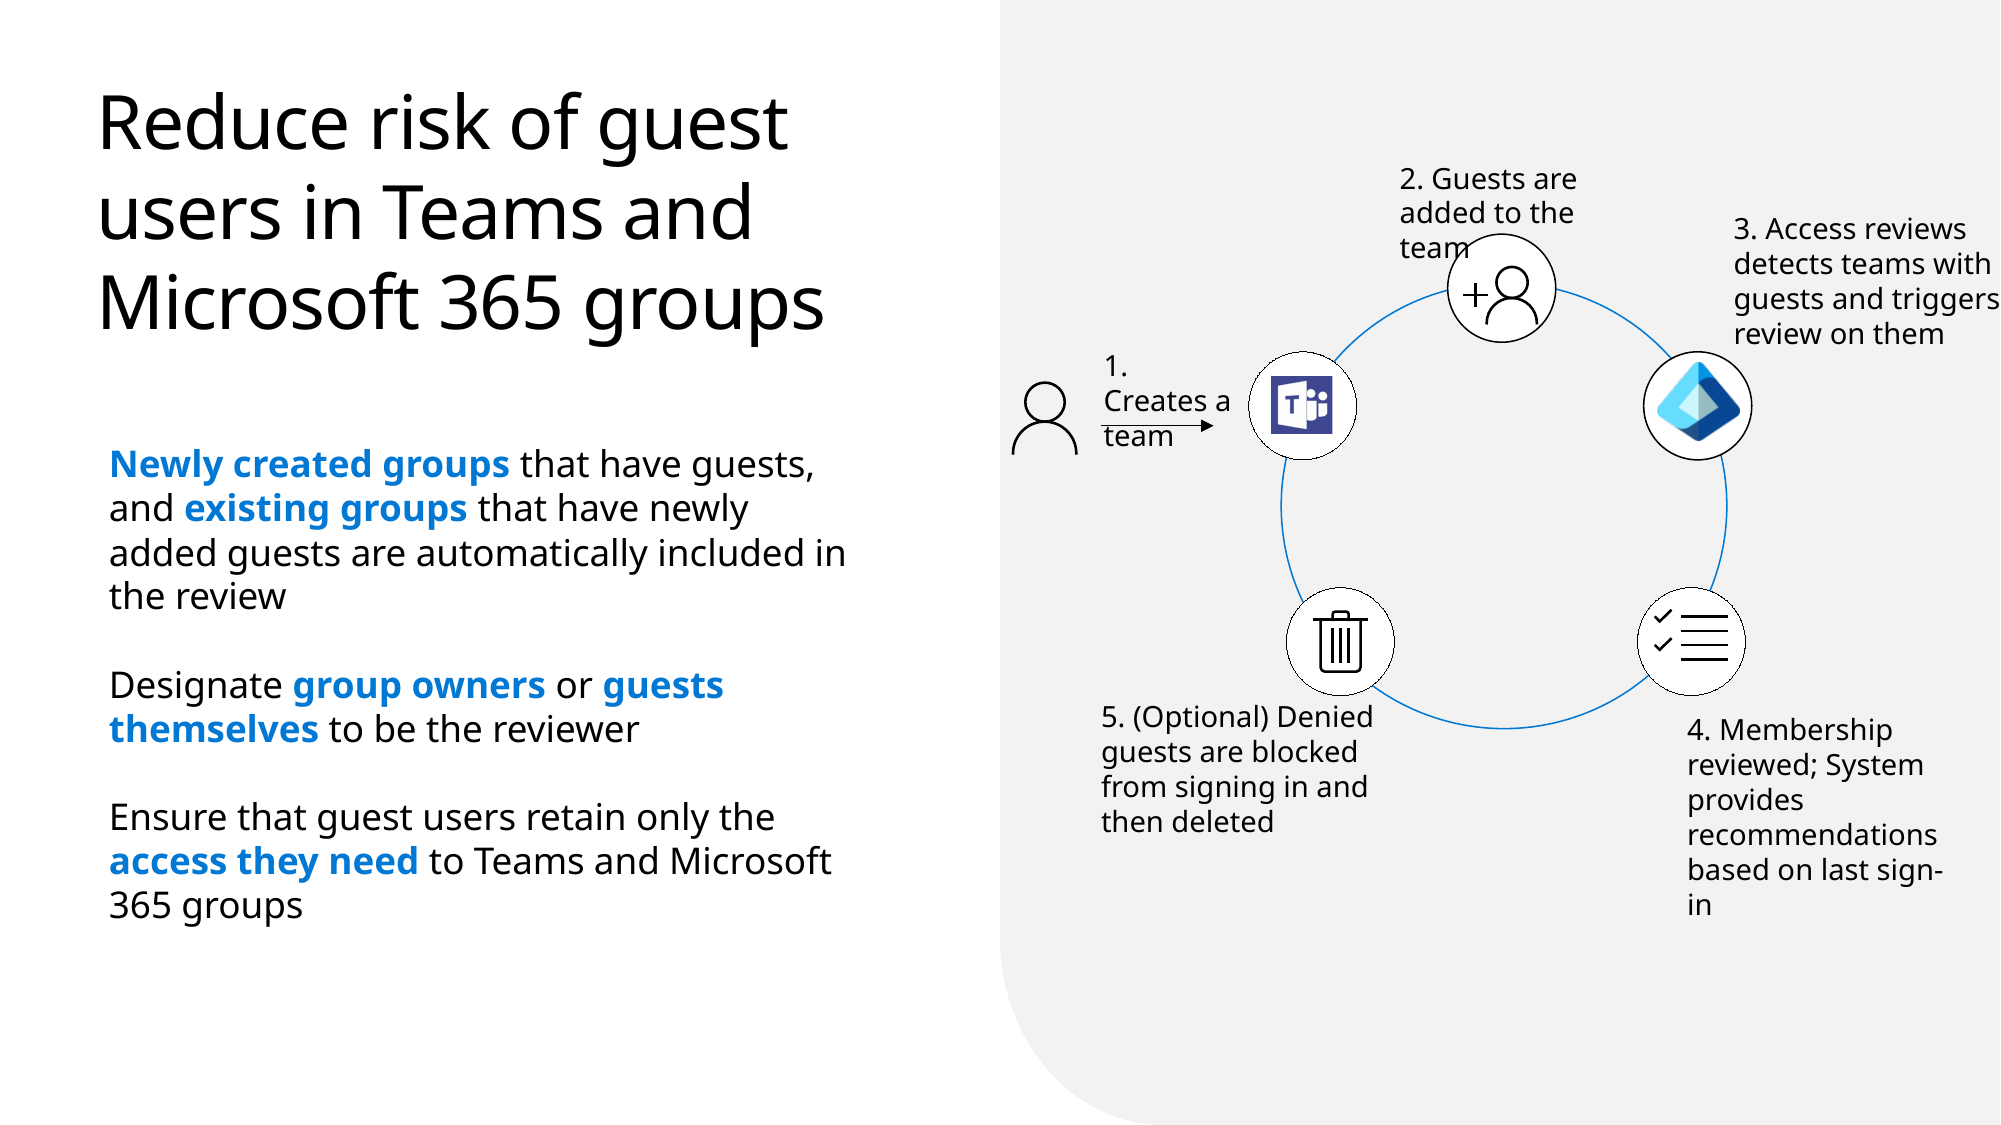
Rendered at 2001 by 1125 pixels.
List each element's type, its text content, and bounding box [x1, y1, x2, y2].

text_box [1667, 351, 1728, 360]
text_box [1013, 382, 1077, 454]
text_box Newly created groups that have guests, and existing groups that have newly added guests are automatically included in the review Designate group owners or guests themselves to be the reviewer Ensure that guest users retain only the access they need to Teams and Microsoft 365 groups [94, 433, 877, 934]
text_box [1642, 370, 1656, 442]
picture [1656, 360, 1740, 444]
text_box 2. Guests are added to the team [1399, 159, 1648, 265]
text_box 4. Membership reviewed; System provides recommendations based on last sign-in [1687, 711, 1965, 922]
text_box [1740, 371, 1753, 441]
text_box [1280, 288, 1728, 730]
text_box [1286, 587, 1395, 696]
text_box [1447, 233, 1556, 343]
title Reduce risk of guest users in Teams and Microsoft 365 groups [96, 75, 955, 348]
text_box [1637, 587, 1746, 696]
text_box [1248, 351, 1357, 460]
text_box 3. Access reviews detects teams with guests and triggers review on them [1733, 210, 2000, 351]
text_box [999, 0, 2000, 1125]
text_box [1658, 444, 1738, 461]
text_box 1. Creates a team [1103, 347, 1236, 453]
text_box 5. (Optional) Denied guests are blocked from signing in and then deleted [1100, 698, 1419, 838]
